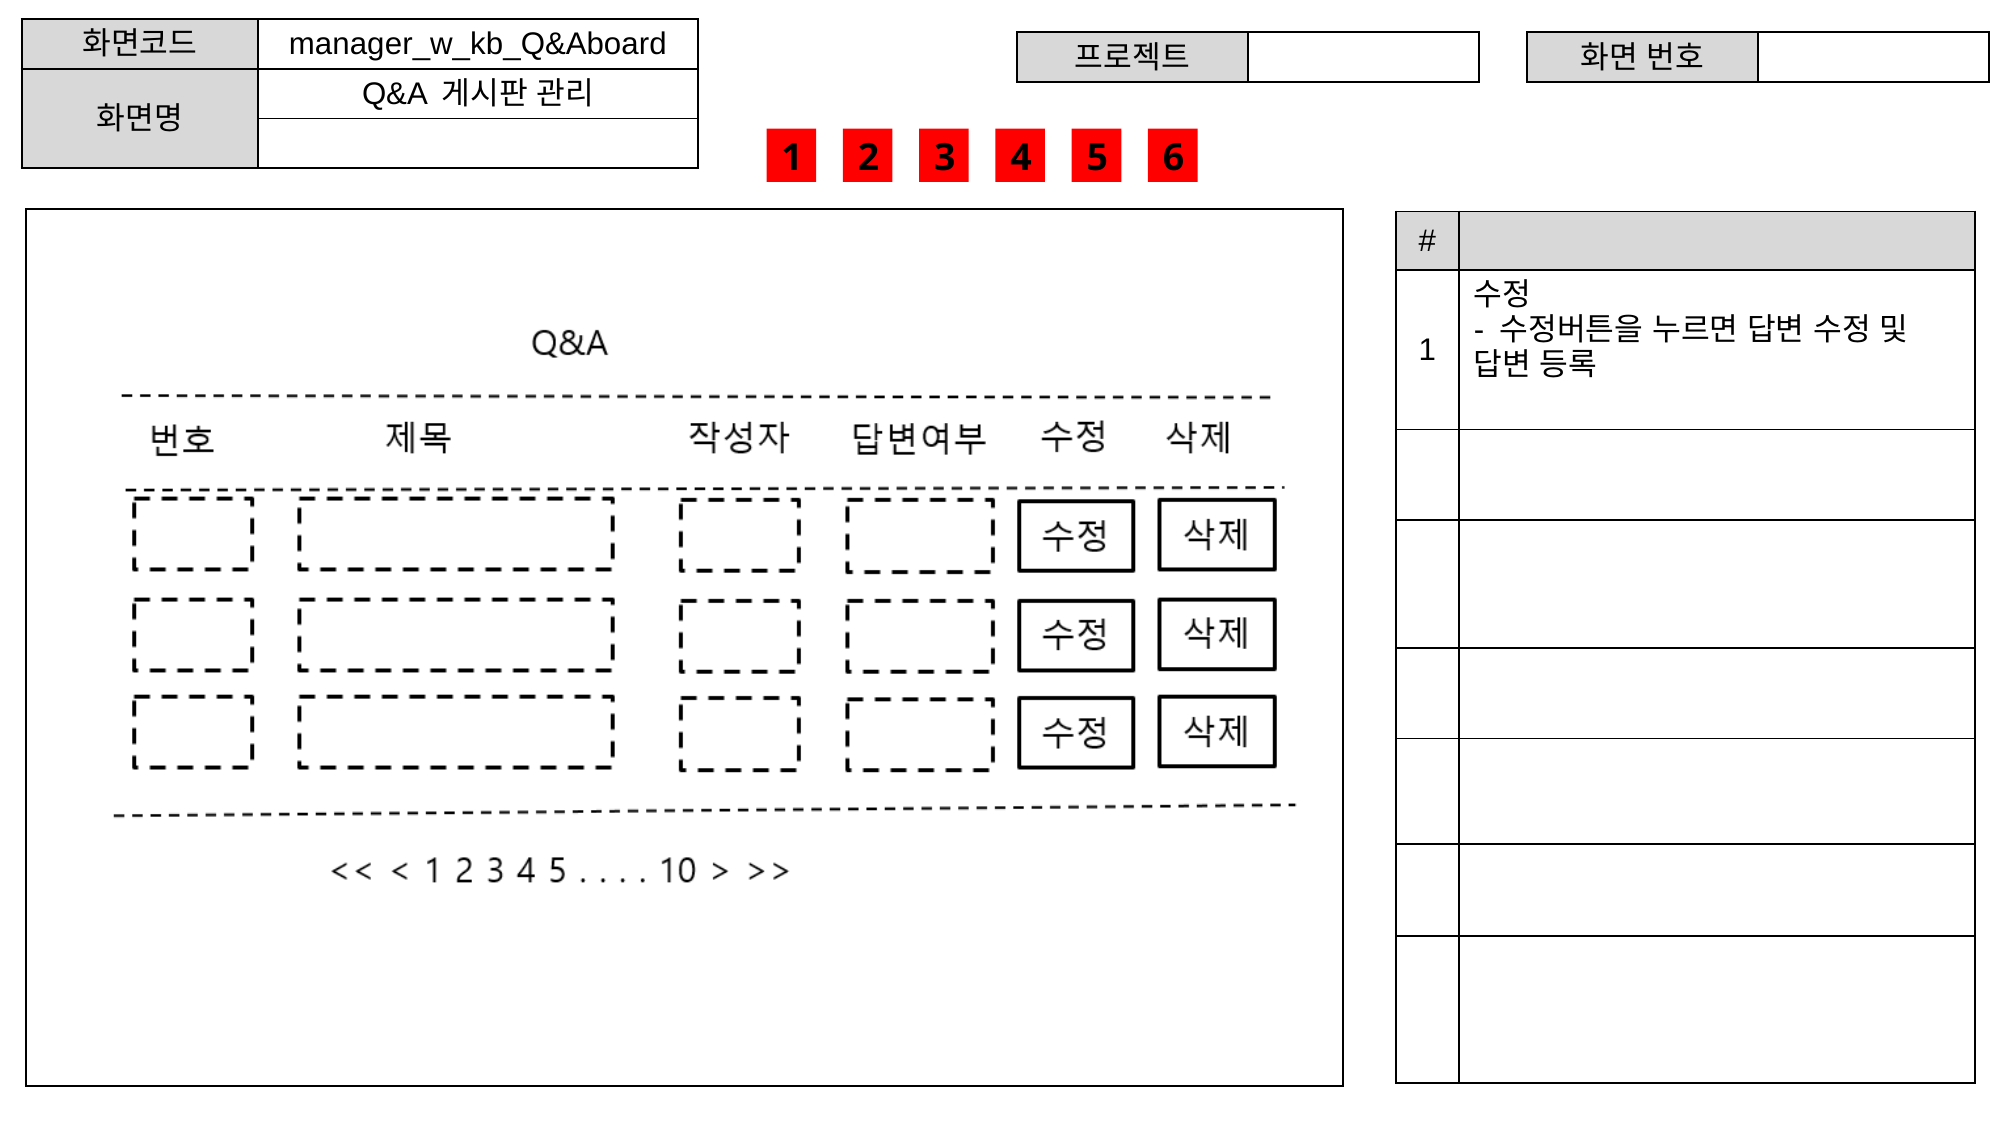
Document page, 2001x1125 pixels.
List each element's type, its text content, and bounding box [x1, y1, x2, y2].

table_header 화면 번호 [1528, 33, 1757, 81]
table_header manager_w_kb_Q&Aboard [259, 20, 697, 68]
table_cell [1397, 739, 1458, 843]
table_cell 화면명 [23, 70, 257, 167]
picture [54, 279, 1315, 1015]
table_cell [1397, 430, 1458, 519]
text_box 6 [1147, 128, 1198, 182]
table_cell [1397, 521, 1458, 647]
table_cell [1460, 649, 1974, 738]
table_cell 수정 - 수정버튼을 누르면 답변 수정 및 답변 등록 [1460, 271, 1974, 429]
table_cell Q&A 게시판 관리 [259, 70, 697, 118]
text_box [25, 208, 1344, 1087]
table_header [1759, 33, 1988, 81]
text_box 1 [766, 128, 817, 182]
table_header 프로젝트 [1018, 33, 1247, 81]
table_header [1460, 212, 1974, 269]
text_box 5 [1071, 128, 1122, 182]
table_header [1249, 33, 1478, 81]
text_box 2 [842, 128, 893, 182]
table_cell [1397, 649, 1458, 738]
table_cell [1460, 521, 1974, 647]
table_cell [1397, 937, 1458, 1082]
table_cell [1460, 845, 1974, 935]
table_header # [1397, 212, 1458, 269]
table_cell [1460, 739, 1974, 843]
text_box 3 [919, 128, 969, 182]
table_cell [1460, 430, 1974, 519]
table_cell 1 [1397, 271, 1458, 429]
table_cell [1460, 937, 1974, 1082]
table_header 화면코드 [23, 20, 257, 68]
table_cell [259, 119, 697, 167]
table_cell [1397, 845, 1458, 935]
text_box 4 [995, 128, 1045, 182]
